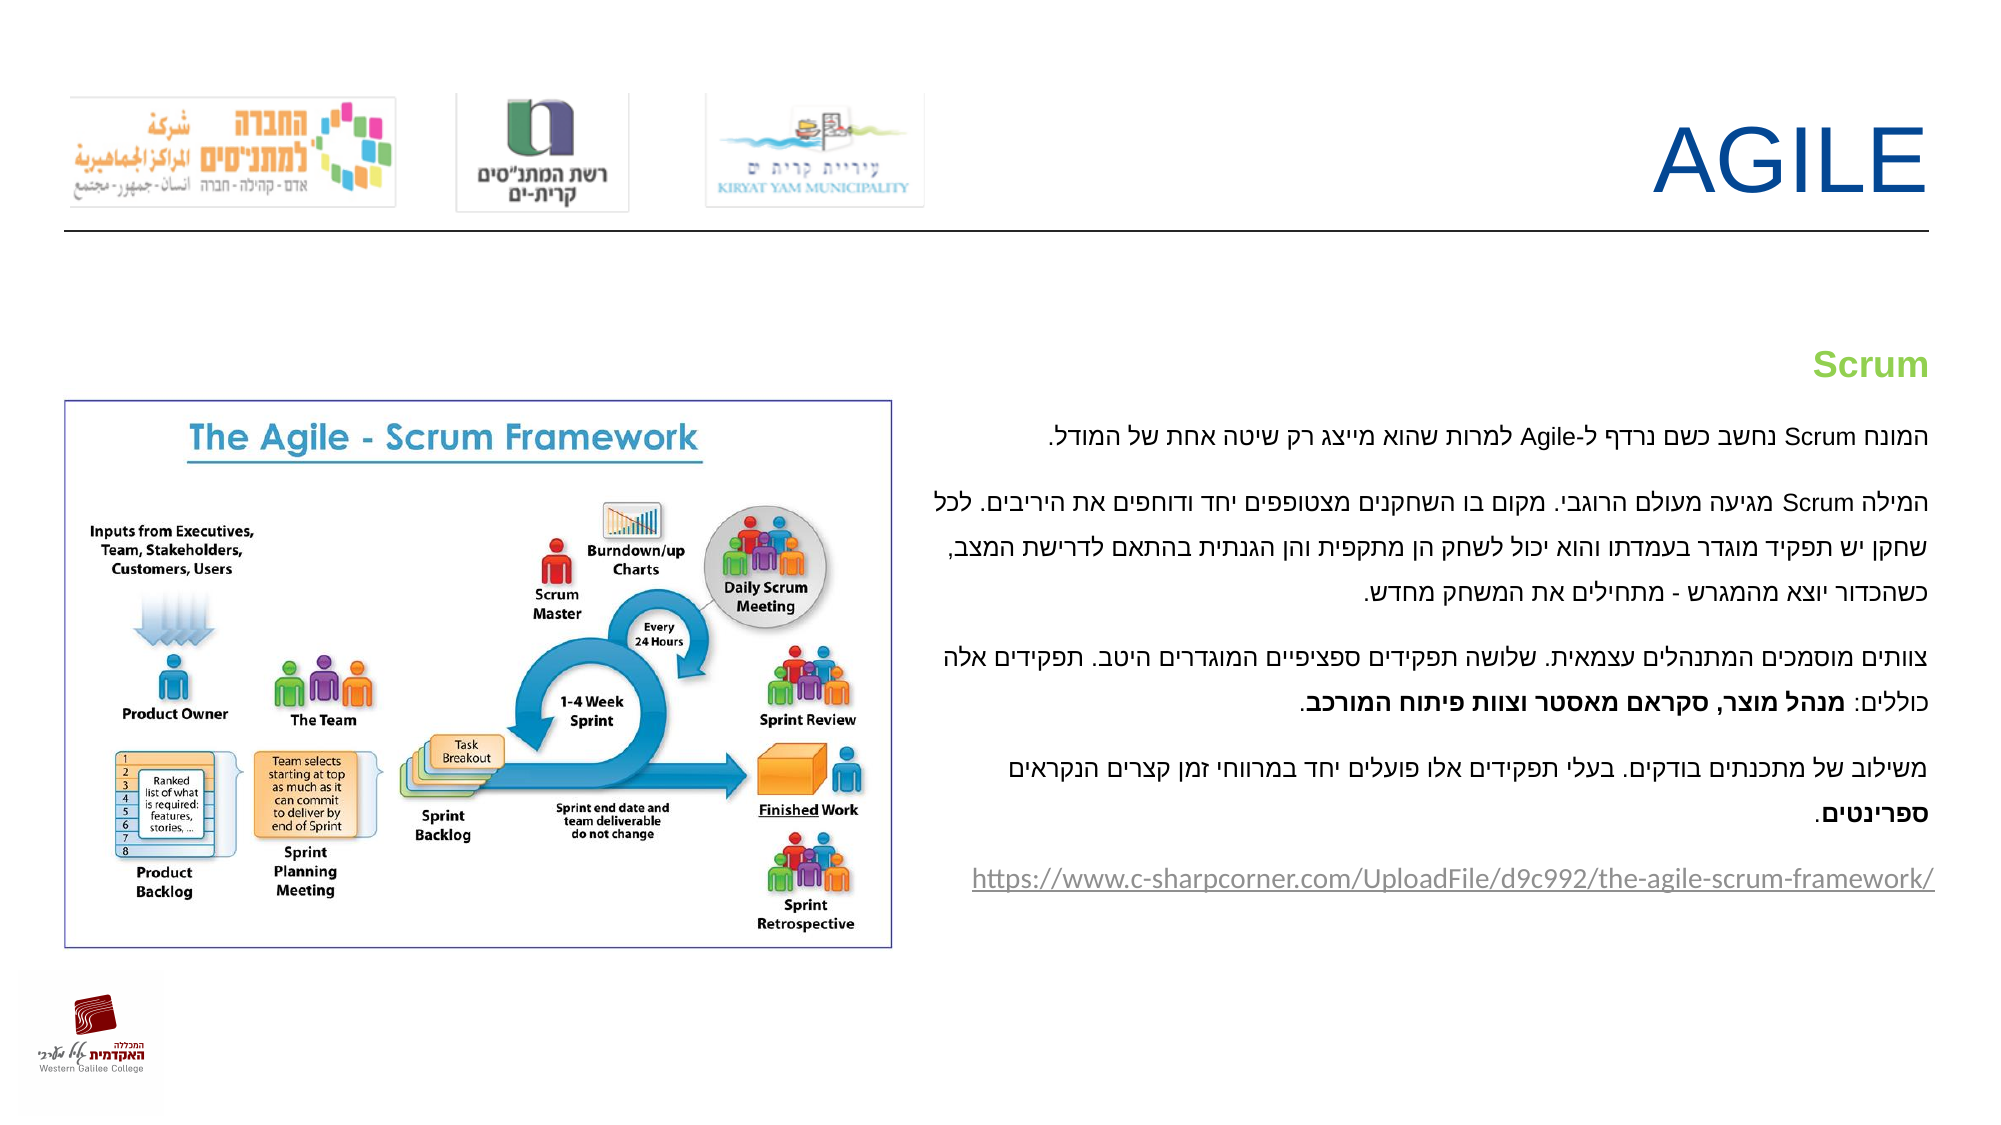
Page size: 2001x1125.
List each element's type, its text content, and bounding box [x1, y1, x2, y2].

picture [49, 388, 906, 964]
text_box https://www.c-sharpcorner.com/UploadFile/d9c992/the-agile-scrum-framework/ [957, 851, 1958, 902]
picture [70, 93, 925, 213]
picture [18, 970, 164, 1116]
text_box Scrum המונח Scrum נחשב כשם נרדף ל-Agile למרות שהוא מייצג רק שיטה אחת של המודל. המילה Scrum מגיעה מעולם הרוגבי. מקום בו השחקנים מצטופפים יחד ודוחפים את היריבים. לכל שחקן יש תפקיד מוגדר בעמדתו והוא יכול לשחק הן מתקפית והן הגנתית בהתאם לדרישת המצב, כשהכדור יוצא מהמגרש - מתחילים את המשחק מחדש. צוותים מוסמכים המתנהלים עצמאית. שלושה תפקידים ספציפיים המוגדרים היטב. תפקידים אלה כוללים: מנהל מוצר, סקראם מאסטר וצוות פיתוח המורכב. משילוב של מתכנתים בודקים. בעלי תפקידים אלו פועלים יחד במרווחי זמן קצרים הנקראים ספרינטים. [924, 309, 1930, 1043]
title Agile [64, 55, 1930, 221]
